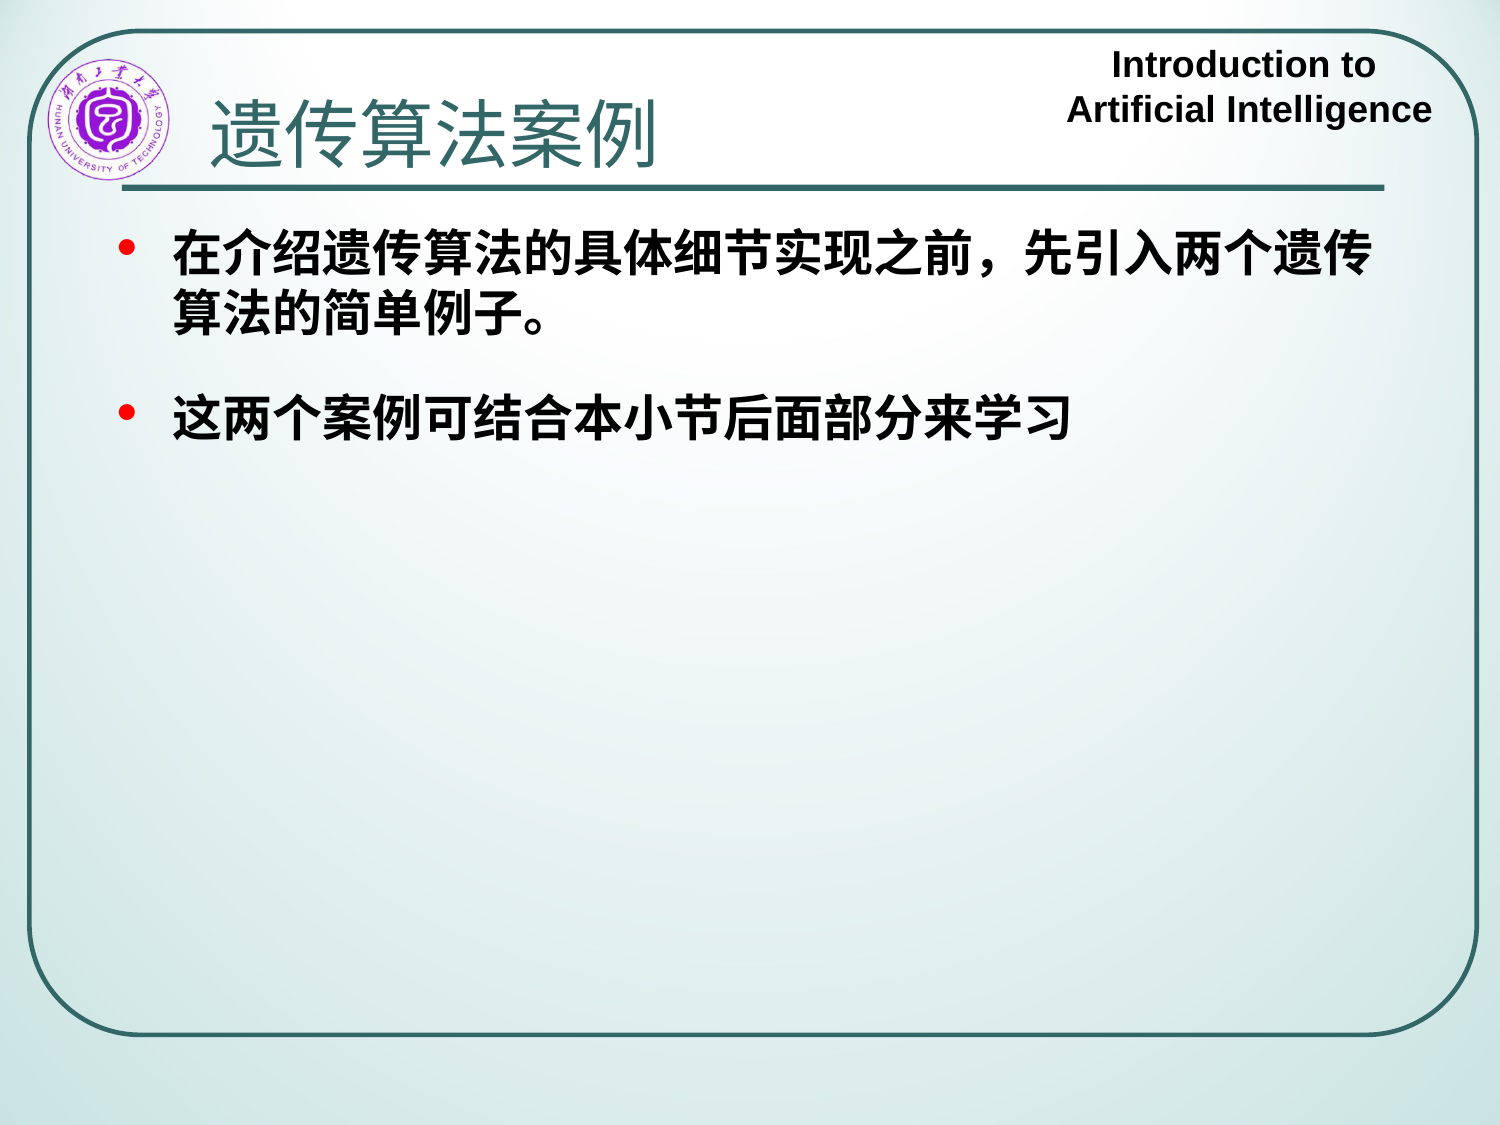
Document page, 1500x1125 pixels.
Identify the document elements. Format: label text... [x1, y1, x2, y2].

list 在介绍遗传算法的具体细节实现之前，先引入两个遗传算法的简单例子。 这两个案例可结合本小节后面部分来学习 [101, 213, 1399, 1047]
title 遗传算法案例 [159, 66, 1422, 185]
picture [0, 0, 1500, 1125]
